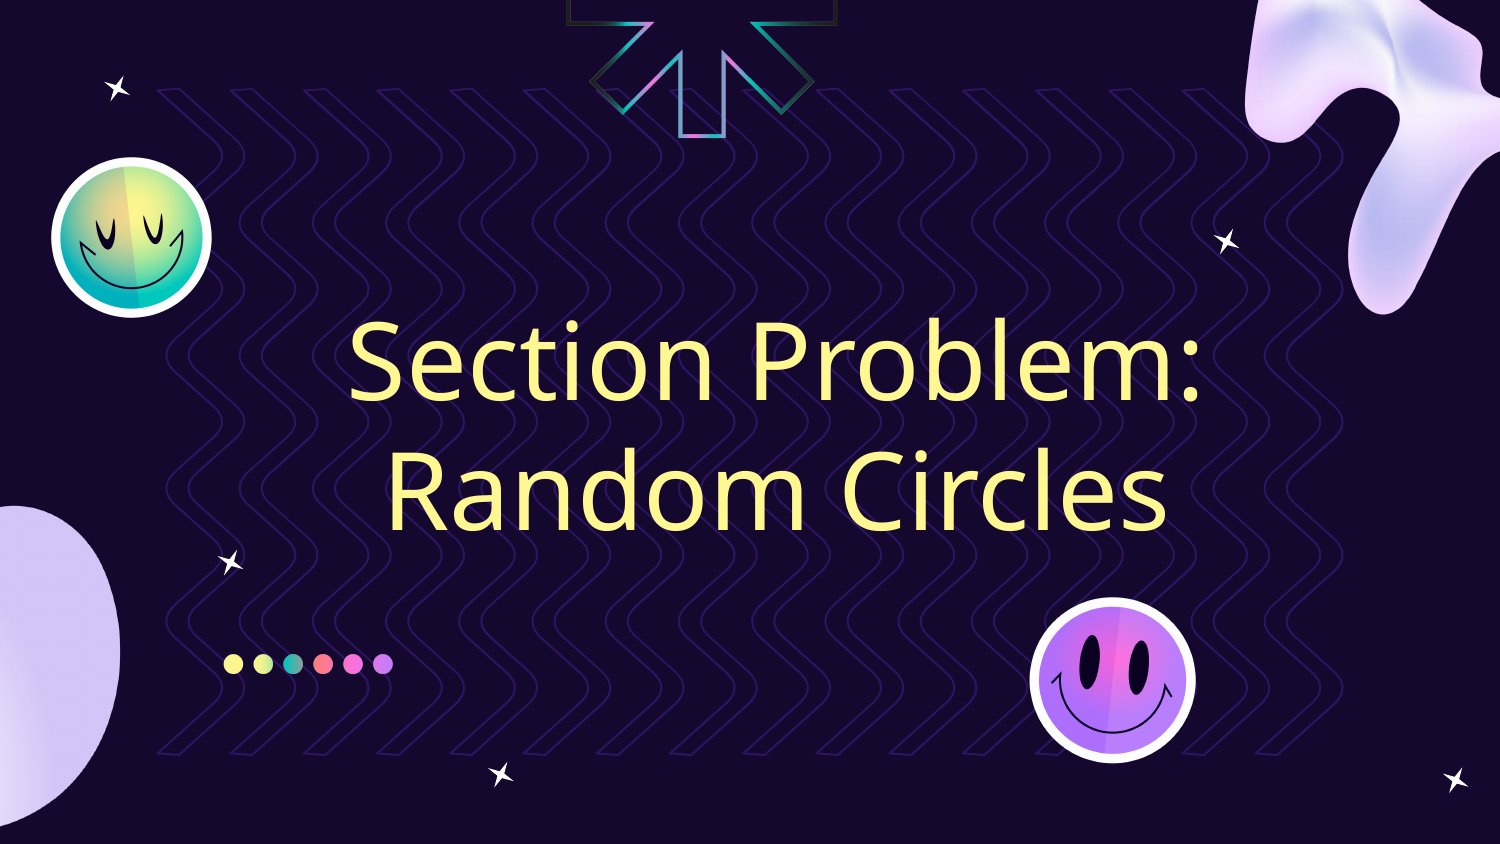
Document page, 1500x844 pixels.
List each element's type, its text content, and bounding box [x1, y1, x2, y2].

picture [1138, 0, 1500, 373]
picture [212, 563, 406, 759]
picture [977, 552, 1245, 820]
picture [10, 119, 258, 366]
text_box [217, 549, 244, 576]
picture [0, 462, 199, 838]
title Section Problem: Random Circles [166, 261, 1387, 583]
text_box [487, 761, 514, 788]
text_box [104, 75, 130, 102]
picture [536, 0, 891, 192]
text_box [1442, 767, 1469, 794]
